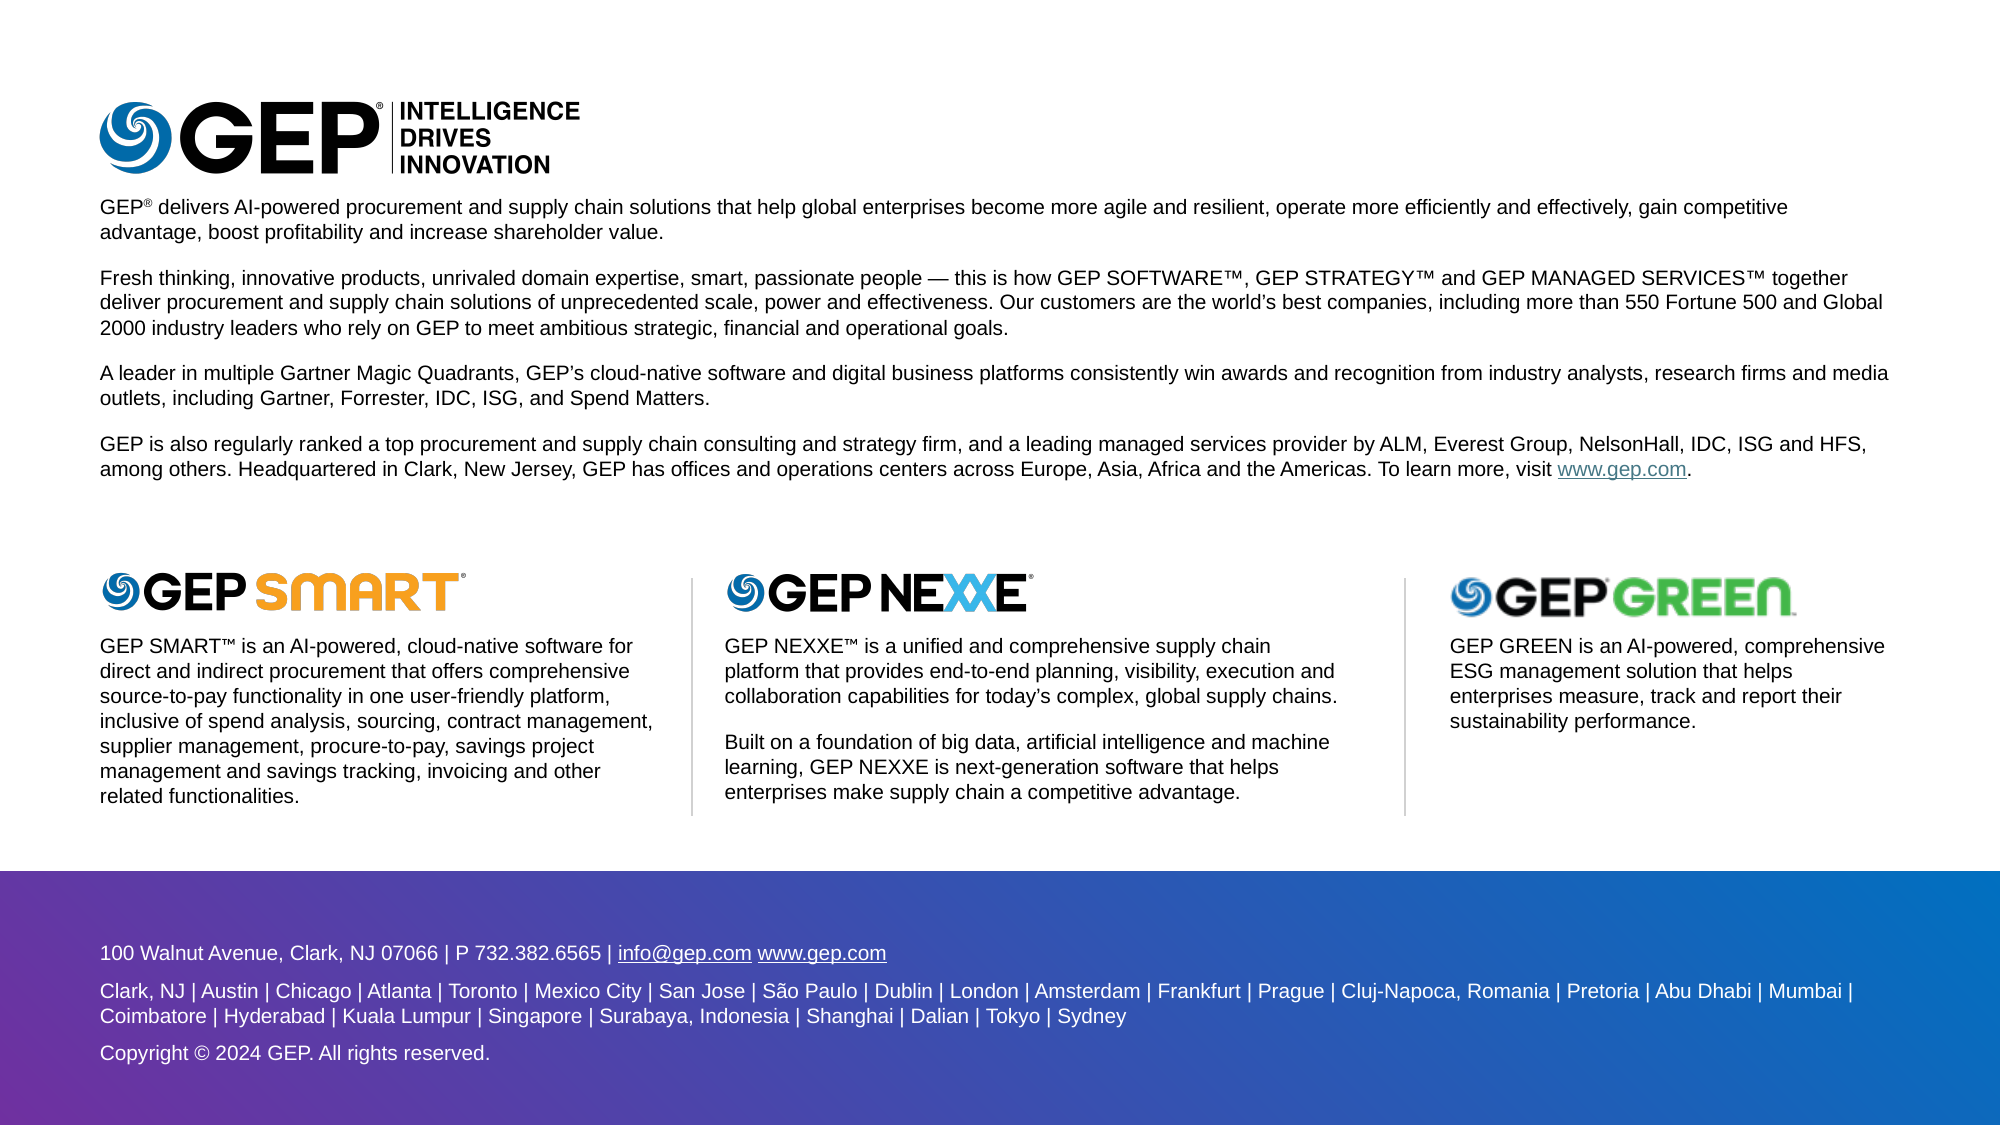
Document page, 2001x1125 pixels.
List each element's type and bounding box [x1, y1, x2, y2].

picture [1449, 573, 1800, 622]
picture [92, 88, 587, 187]
picture [724, 565, 1039, 620]
picture [99, 564, 469, 619]
